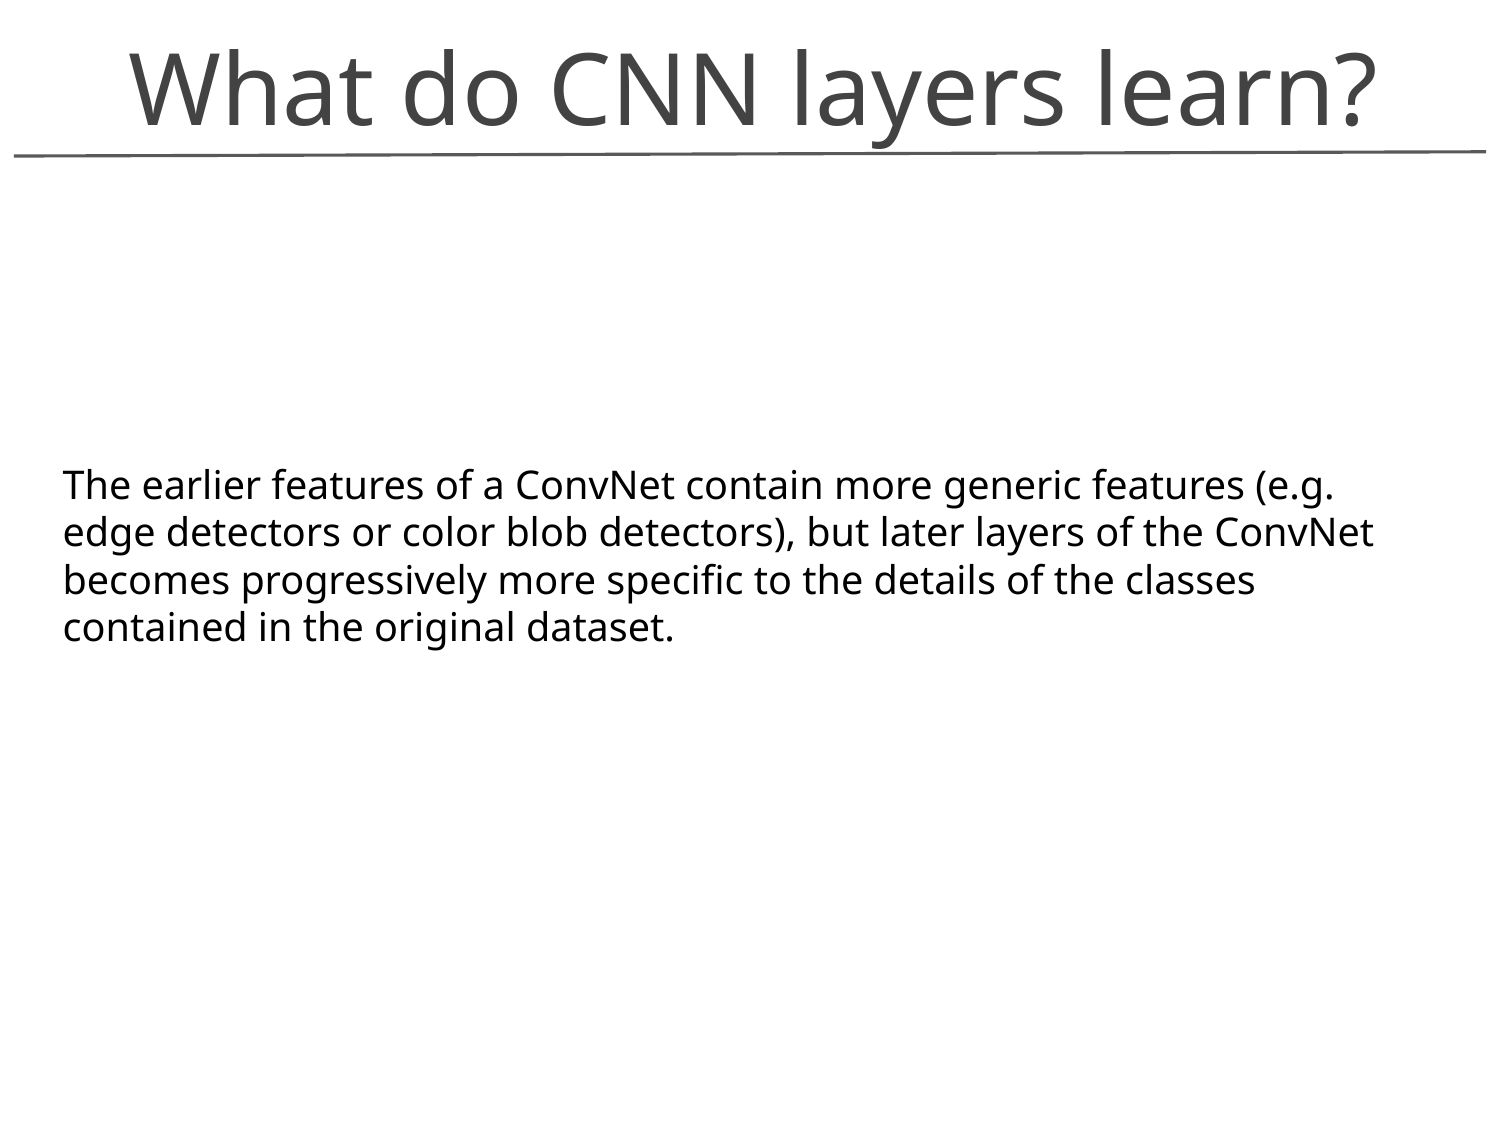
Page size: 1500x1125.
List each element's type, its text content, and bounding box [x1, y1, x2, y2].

text_box The earlier features of a ConvNet contain more generic features (e.g. edge detectors or color blob detectors), but later layers of the ConvNet becomes progressively more specific to the details of the classes contained in the original dataset. [47, 165, 1454, 1125]
text_box What do CNN layers learn? [21, 27, 1487, 151]
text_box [13, 151, 1487, 157]
